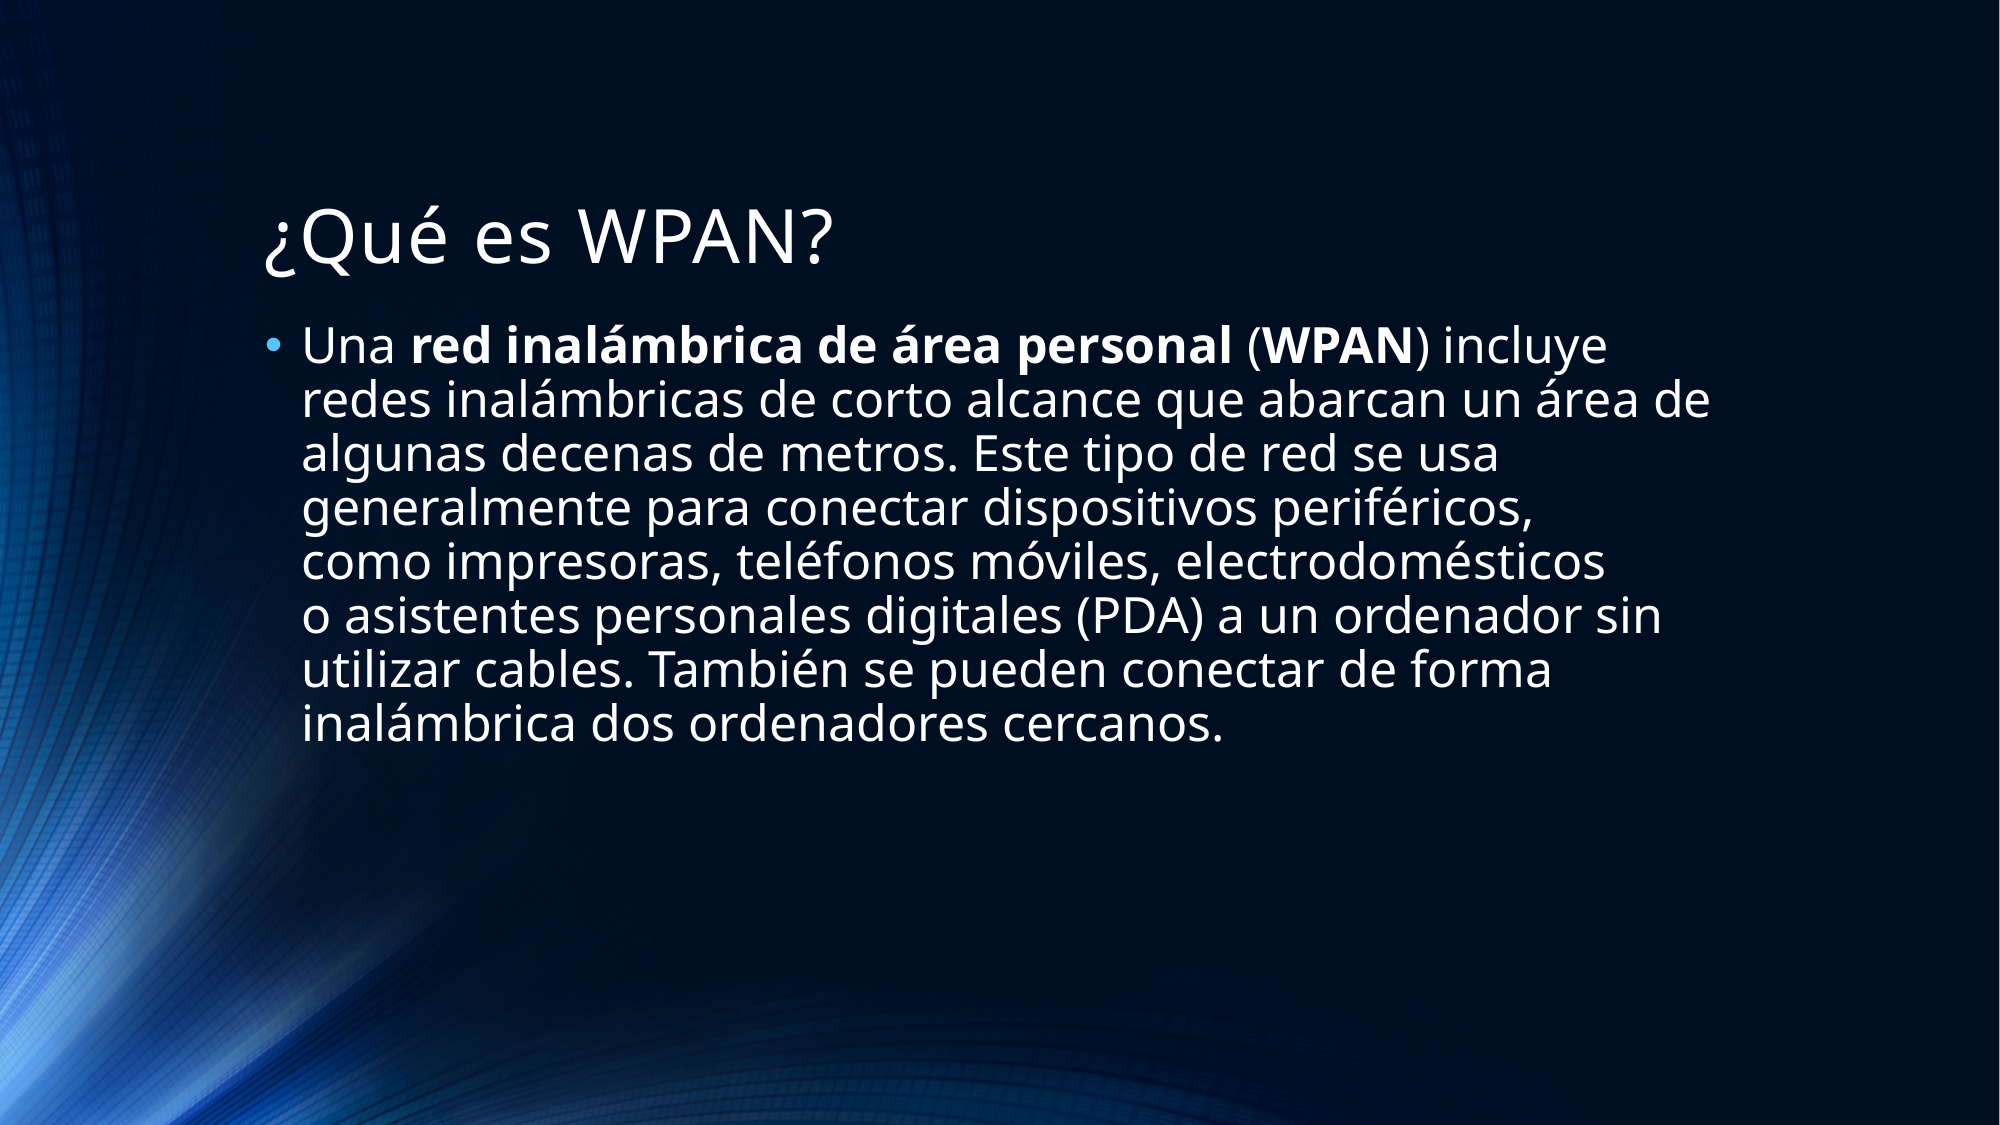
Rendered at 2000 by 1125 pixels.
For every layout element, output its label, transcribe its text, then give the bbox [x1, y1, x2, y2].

title ¿Qué es WPAN? [249, 62, 1750, 288]
list Una red inalámbrica de área personal (WPAN) incluye redes inalámbricas de corto alcance que abarcan un área de algunas decenas de metros. Este tipo de red se usa generalmente para conectar dispositivos periféricos, como impresoras, teléfonos móviles, electrodomésticos o asistentes personales digitales (PDA) a un ordenador sin utilizar cables. También se pueden conectar de forma inalámbrica dos ordenadores cercanos. [249, 312, 1749, 988]
picture [0, 0, 2000, 1125]
